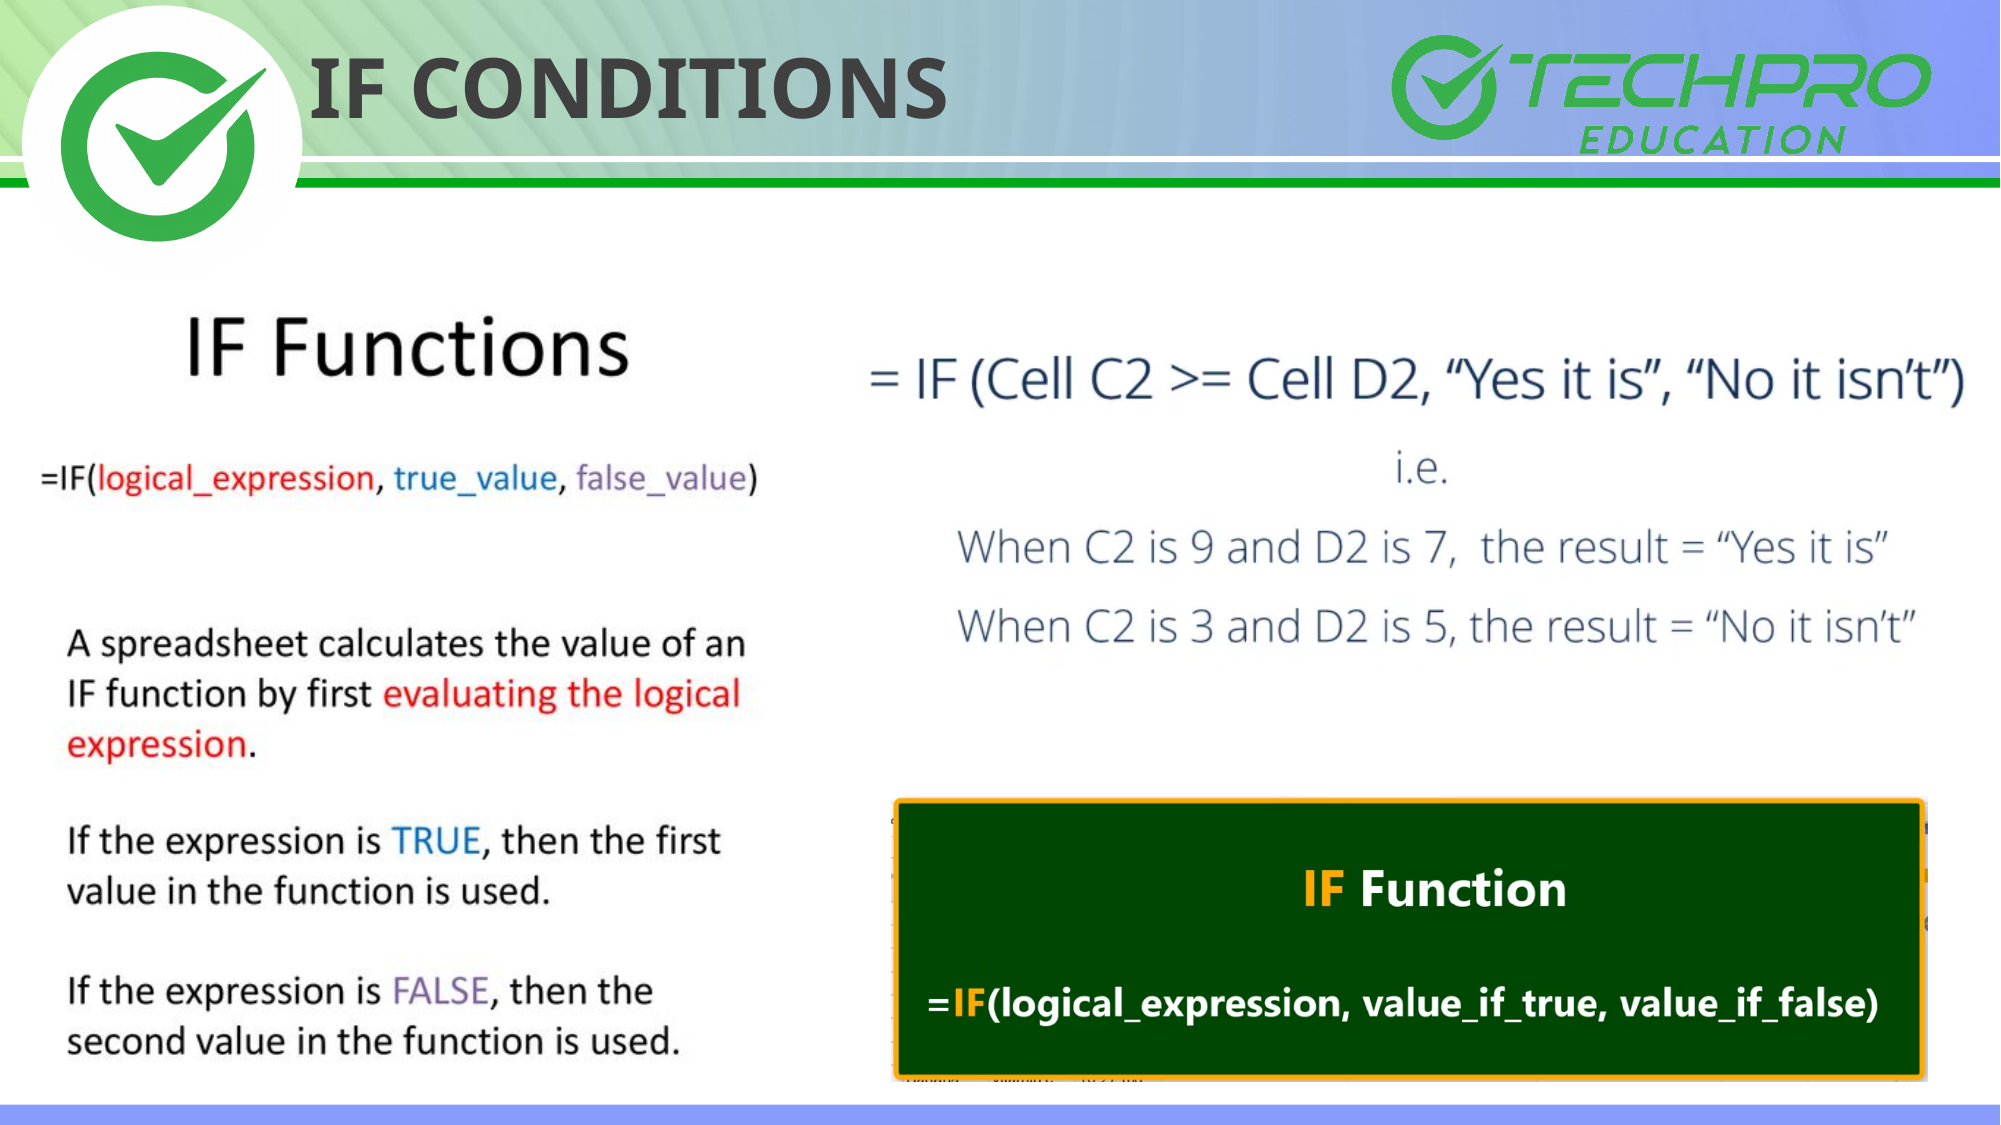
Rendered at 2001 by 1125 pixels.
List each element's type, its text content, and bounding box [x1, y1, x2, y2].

list IF CONDITIONS [321, 39, 1386, 148]
picture [890, 796, 1928, 1082]
picture [818, 227, 2000, 746]
picture [0, 0, 2000, 1082]
